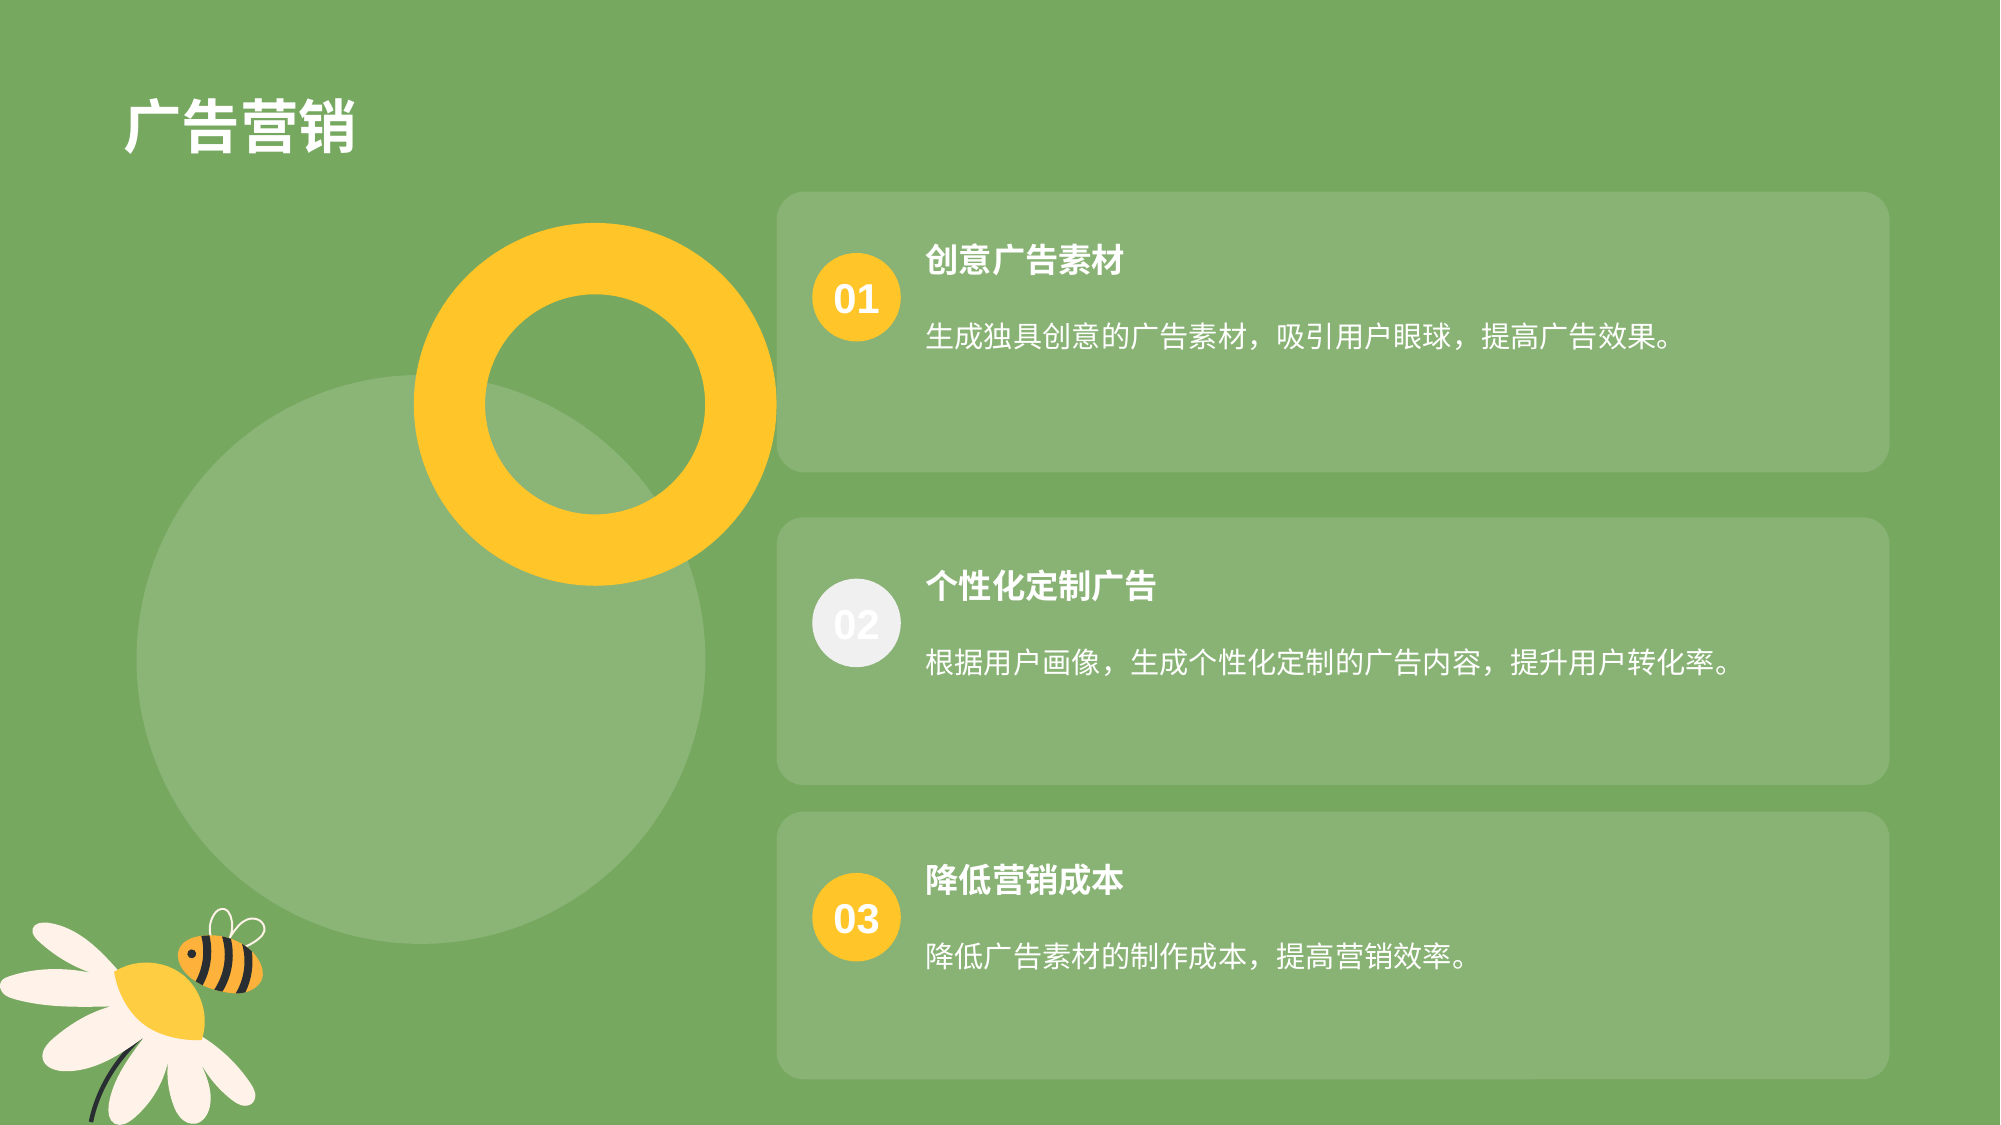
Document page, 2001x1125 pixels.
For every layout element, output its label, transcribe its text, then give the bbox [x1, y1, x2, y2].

text_box [776, 811, 1890, 1080]
text_box [776, 191, 1890, 473]
text_box 降低营销成本 [907, 841, 1854, 910]
text_box 生成独具创意的广告素材，吸引用户眼球，提高广告效果。 [907, 290, 1854, 372]
text_box 降低广告素材的制作成本，提高营销效率。 [907, 910, 1854, 992]
text_box [776, 517, 1890, 786]
text_box 01 [812, 252, 901, 342]
text_box 创意广告素材 [907, 221, 1854, 290]
text_box 根据用户画像，生成个性化定制的广告内容，提升用户转化率。 [907, 616, 1854, 697]
text_box 个性化定制广告 [907, 547, 1854, 616]
text_box 02 [812, 578, 901, 668]
text_box 03 [812, 872, 901, 962]
title 广告营销 [108, 90, 1890, 169]
text_box [413, 222, 776, 586]
text_box [136, 374, 706, 944]
